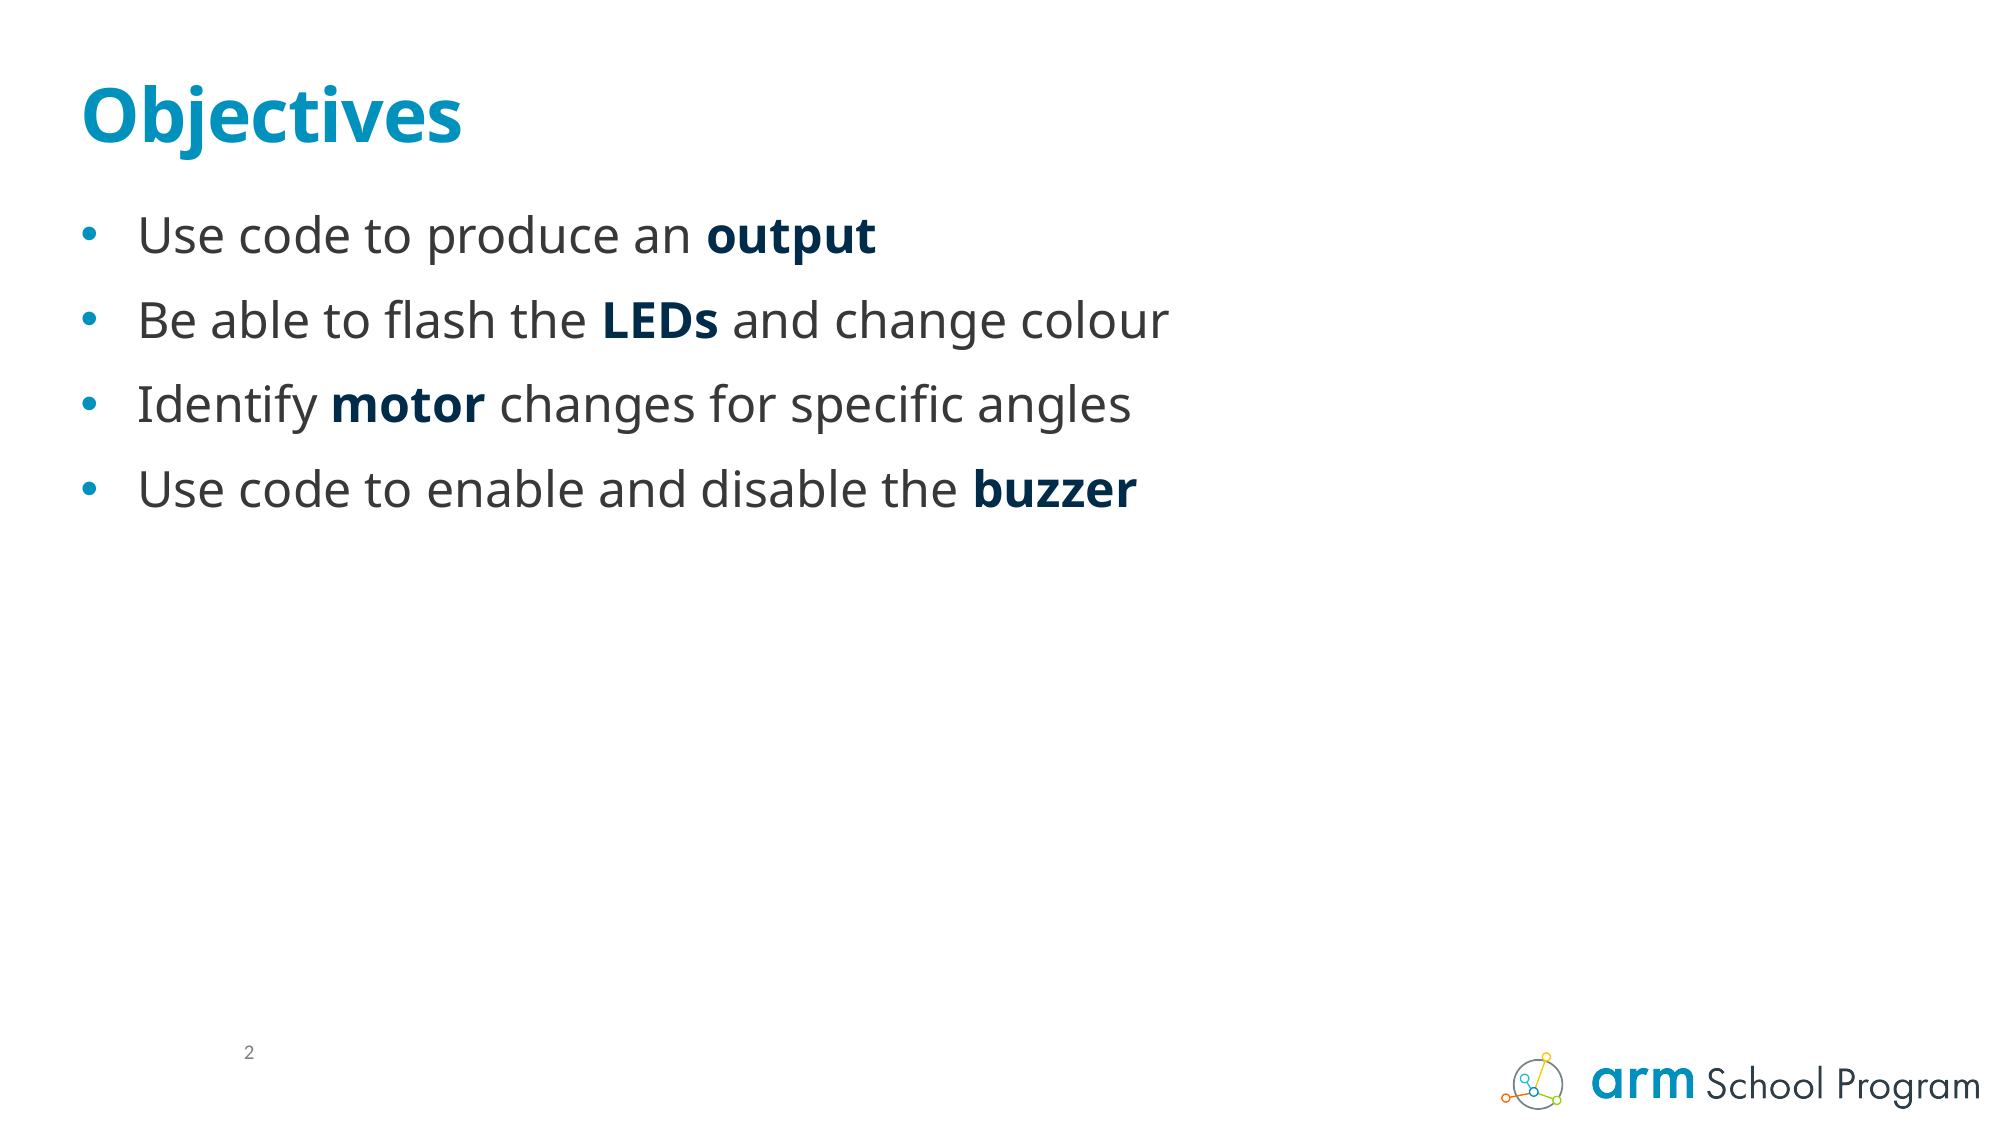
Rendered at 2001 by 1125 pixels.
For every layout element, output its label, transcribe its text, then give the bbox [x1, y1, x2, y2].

title Objectives [80, 48, 1915, 158]
list Use code to produce an output Be able to flash the LEDs and change colour Identify motor changes for specific angles Use code to enable and disable the buzzer [80, 203, 1915, 957]
picture [1501, 1052, 1979, 1110]
